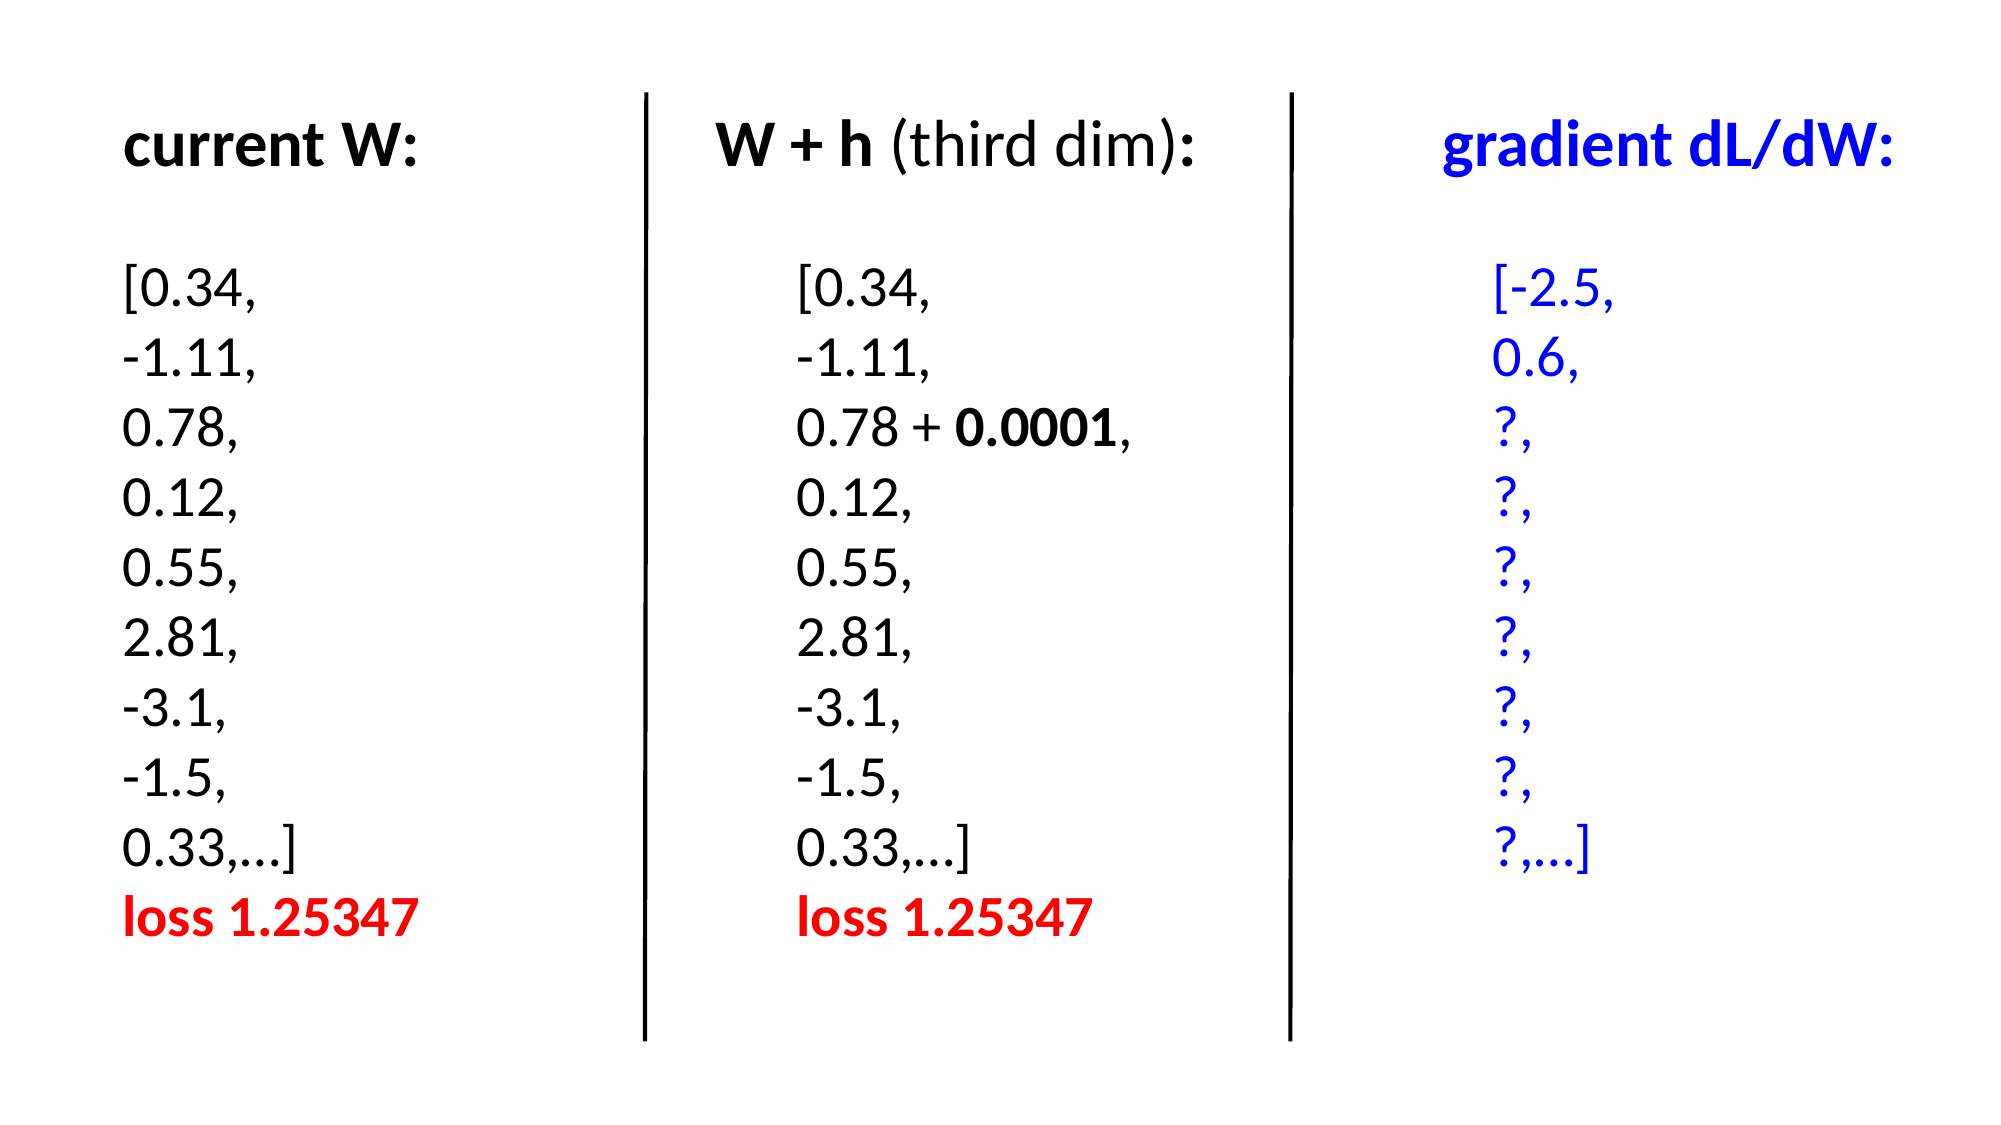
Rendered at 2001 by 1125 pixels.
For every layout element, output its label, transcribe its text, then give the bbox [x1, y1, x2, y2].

text_box gradient dL/dW: [1427, 92, 1912, 187]
text_box [-2.5, 0.6, ?, ?, ?, ?, ?, ?, ?,…] [1478, 241, 1775, 886]
text_box W + h (third dim): [700, 92, 1212, 187]
text_box current W: [109, 92, 436, 187]
text_box [0.34, -1.11, 0.78 + 0.0001, 0.12, 0.55, 2.81, -3.1, -1.5, 0.33,…] loss 1.25347 [781, 241, 1182, 956]
text_box [0.34, -1.11, 0.78, 0.12, 0.55, 2.81, -3.1, -1.5, 0.33,…] loss 1.25347 [107, 241, 477, 956]
